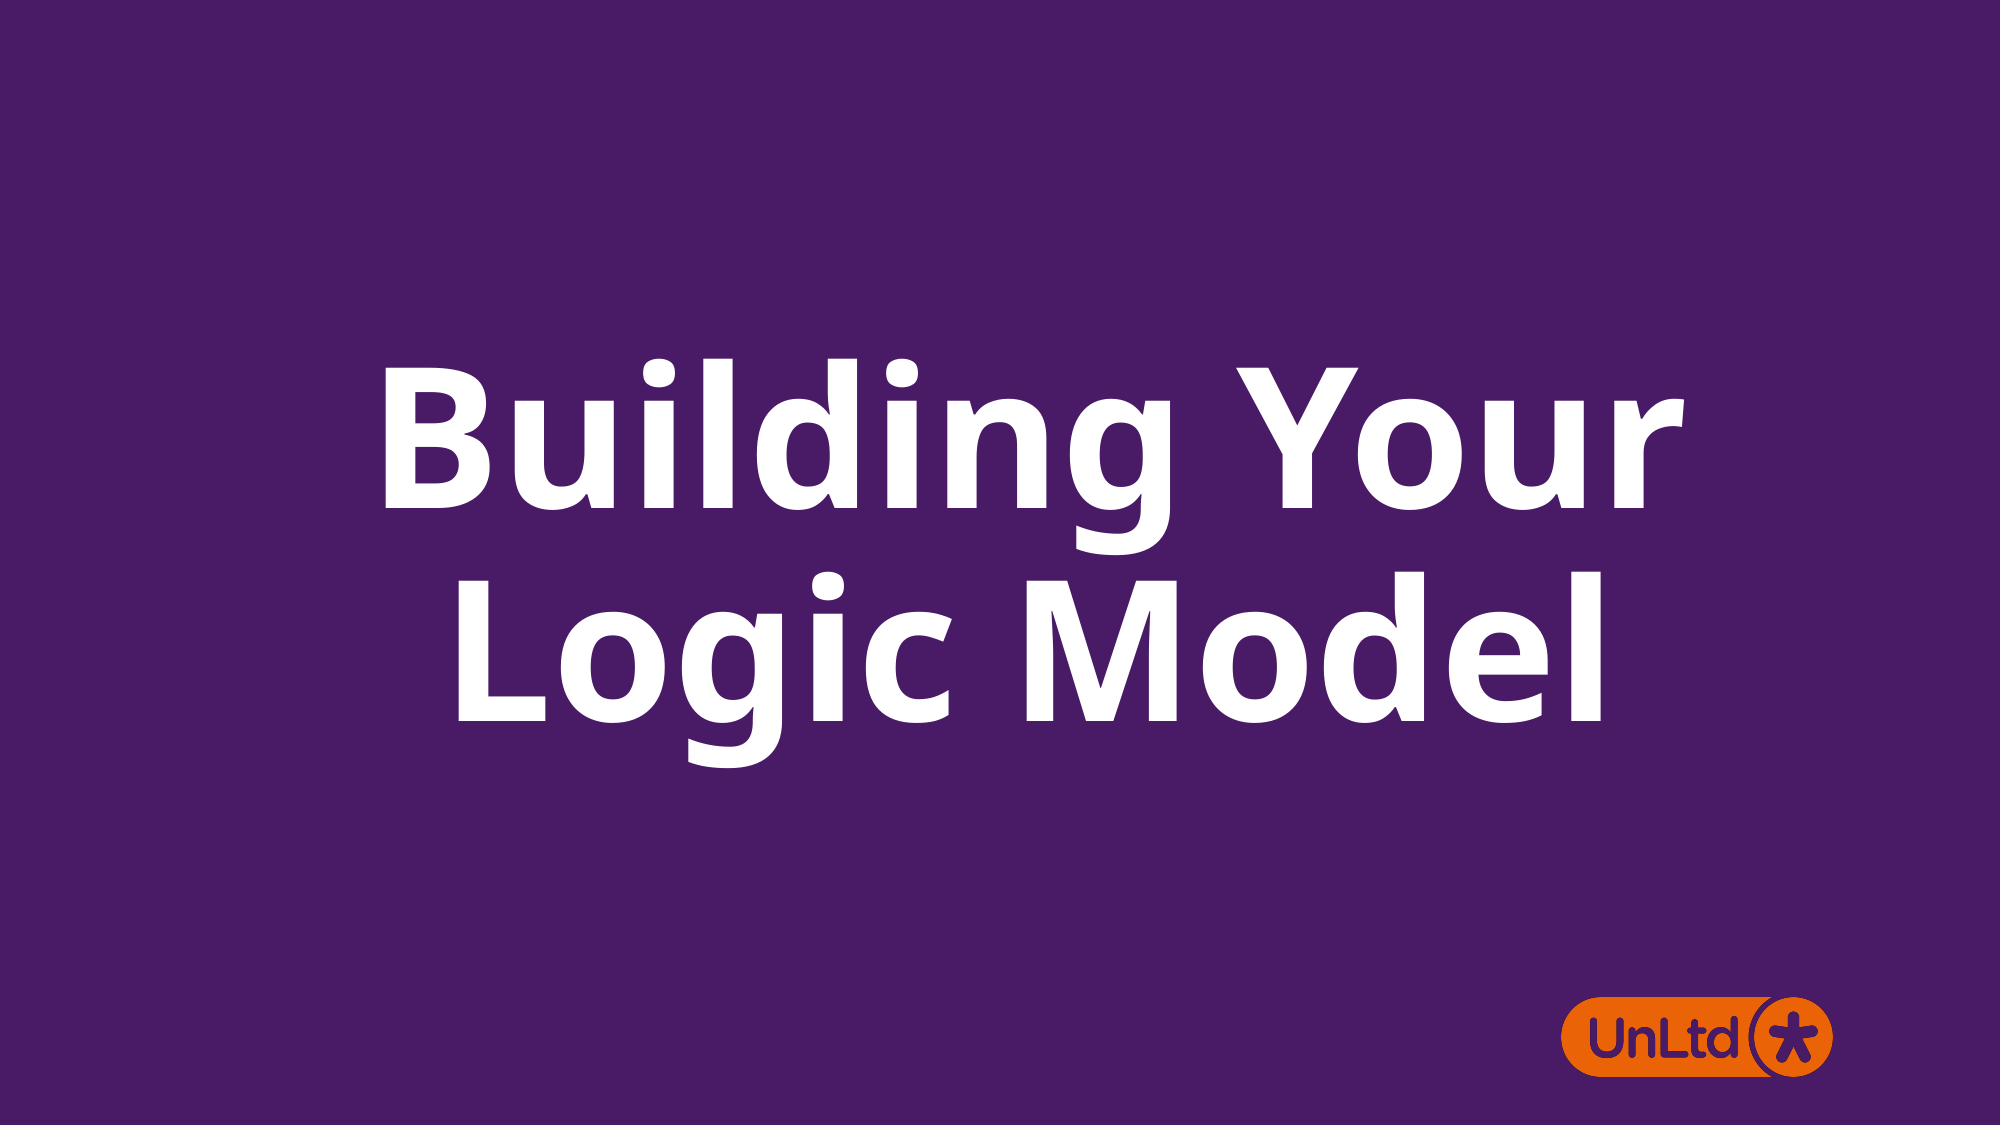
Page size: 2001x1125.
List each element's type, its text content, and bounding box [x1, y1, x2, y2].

picture [1561, 997, 1833, 1077]
list Building Your Logic Model [342, 315, 1716, 787]
